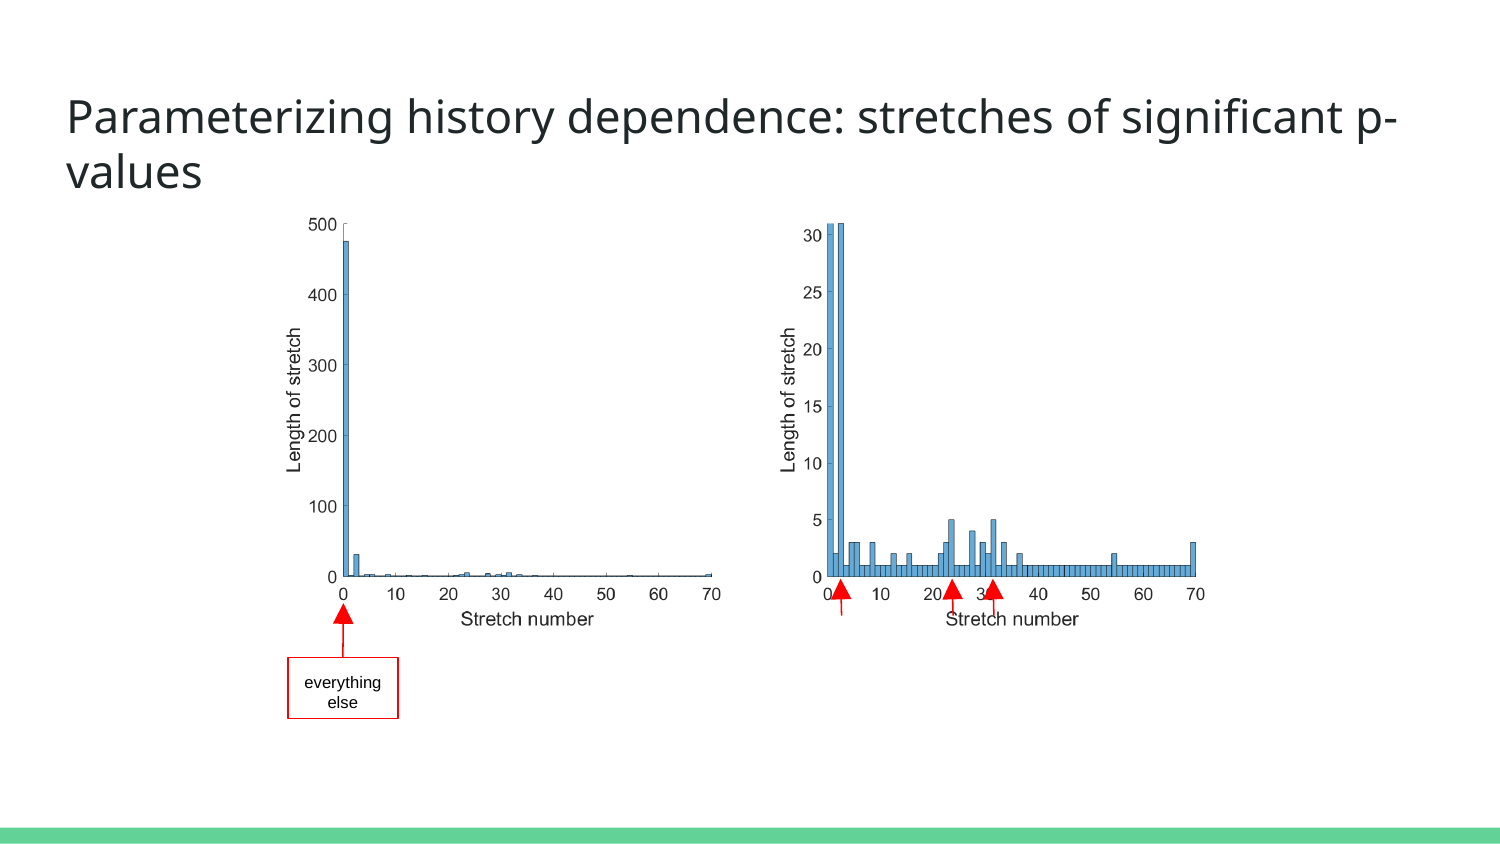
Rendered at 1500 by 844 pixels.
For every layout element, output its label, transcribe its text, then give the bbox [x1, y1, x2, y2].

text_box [287, 602, 399, 719]
picture [199, 189, 1301, 631]
title Parameterizing history dependence: stretches of significant p-values [51, 72, 1449, 167]
